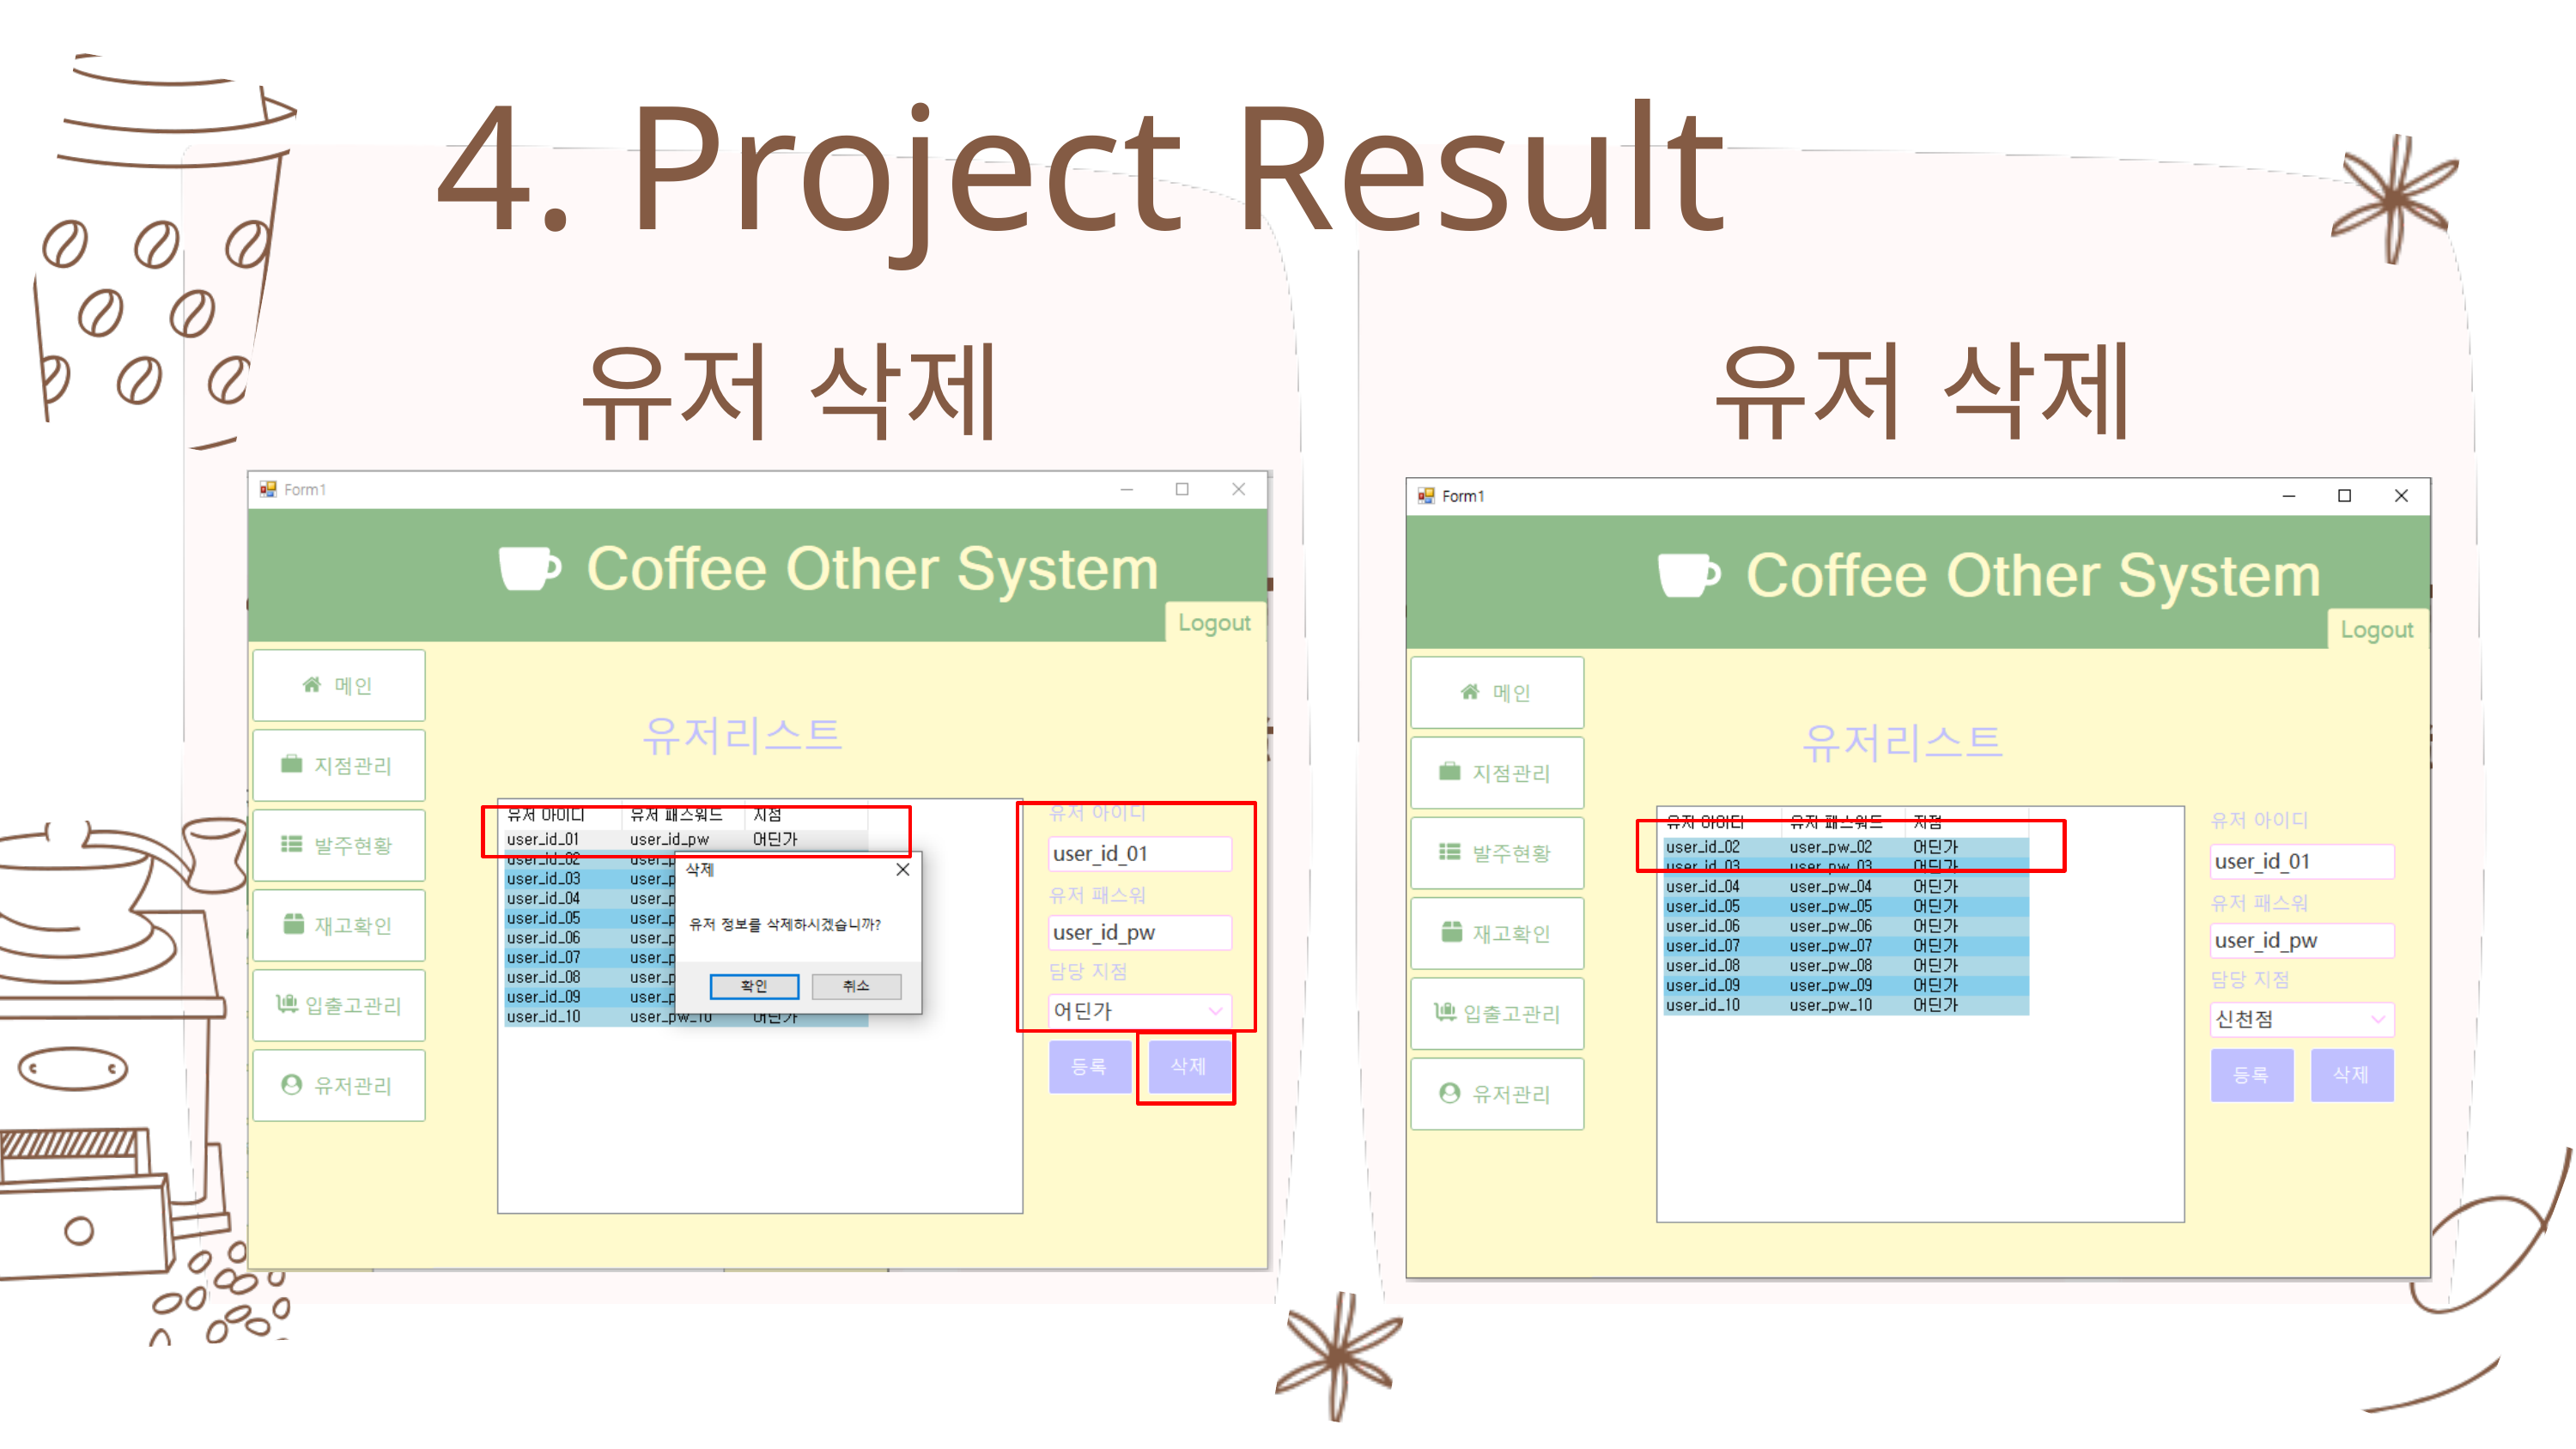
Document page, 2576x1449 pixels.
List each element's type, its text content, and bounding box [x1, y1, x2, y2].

text_box 유저 삭제 [483, 274, 1099, 454]
text_box [2100, 1099, 2576, 1449]
text_box 유저 삭제 [1616, 273, 2233, 453]
picture [1406, 476, 2433, 1282]
text_box [1352, 144, 2496, 1304]
text_box [1272, 1283, 1406, 1430]
text_box 4. Project Result [178, 79, 1984, 271]
text_box [0, 812, 293, 1355]
picture [246, 470, 1273, 1272]
text_box [178, 271, 1322, 1304]
text_box [2328, 125, 2463, 273]
text_box [9, 52, 268, 457]
